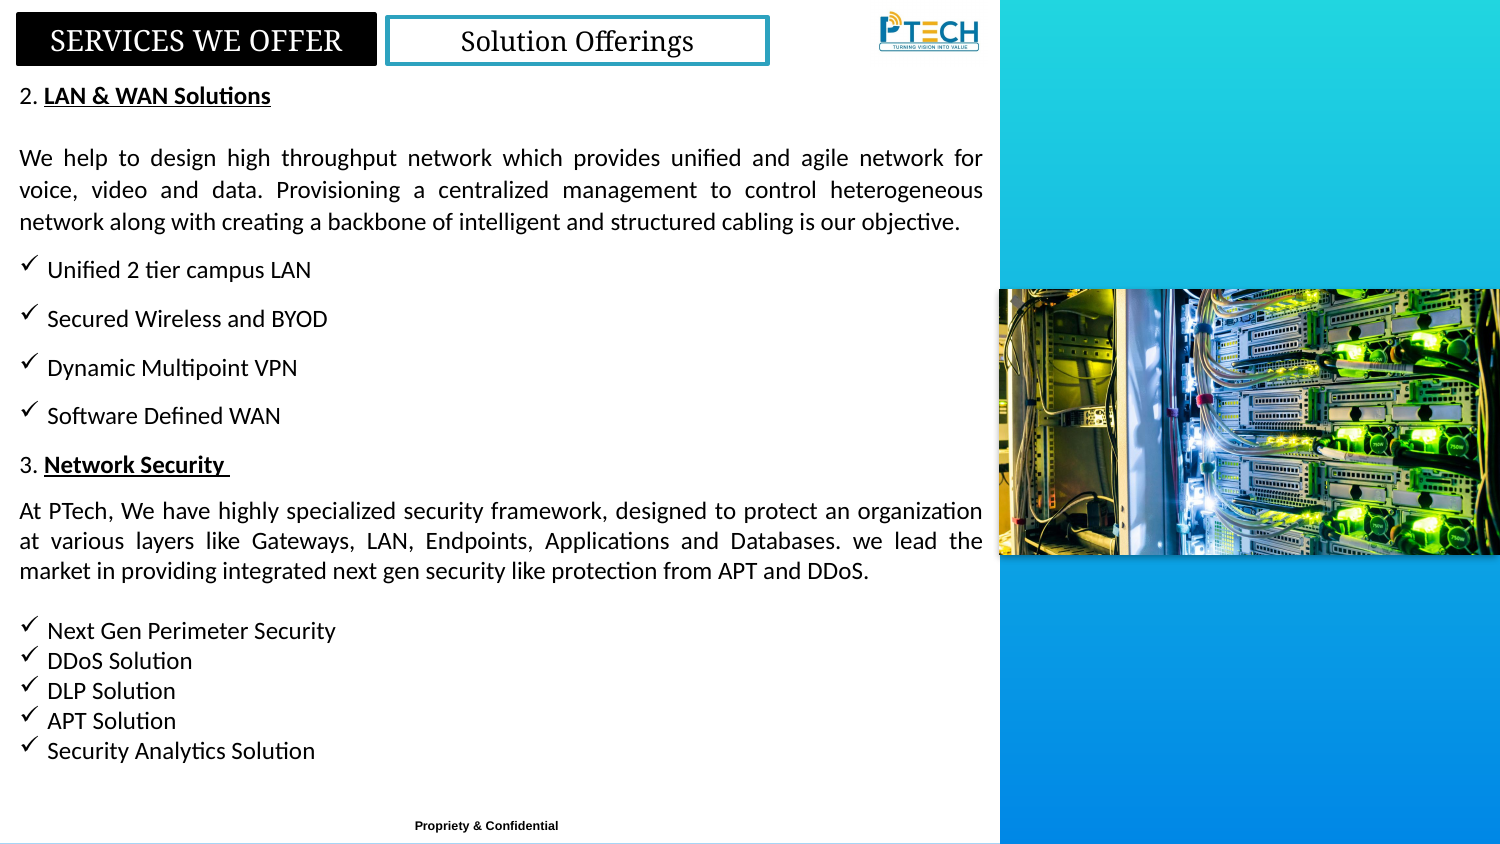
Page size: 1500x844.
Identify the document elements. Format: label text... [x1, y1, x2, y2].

text_box Solution Offerings [385, 15, 770, 66]
picture [999, 289, 1500, 554]
text_box SERVICES WE OFFER [16, 12, 377, 66]
text_box 2. LAN & WAN Solutions We help to design high throughput network which provides unified and agile network for voice, video and data. Provisioning a centralized management to control heterogeneous network along with creating a backbone of intelligent and structured cabling is our objective. Unified 2 tier campus LAN Secured Wireless and BYOD Dynamic Multipoint VPN Software Defined WAN 3. Network Security At PTech, We have highly specialized security framework, designed to protect an organization at various layers like Gateways, LAN, Endpoints, Applications and Databases. we lead the market in providing integrated next gen security like protection from APT and DDoS. Next Gen Perimeter Security DDoS Solution DLP Solution APT Solution Security Analytics Solution [4, 71, 1000, 844]
picture [869, 0, 988, 67]
